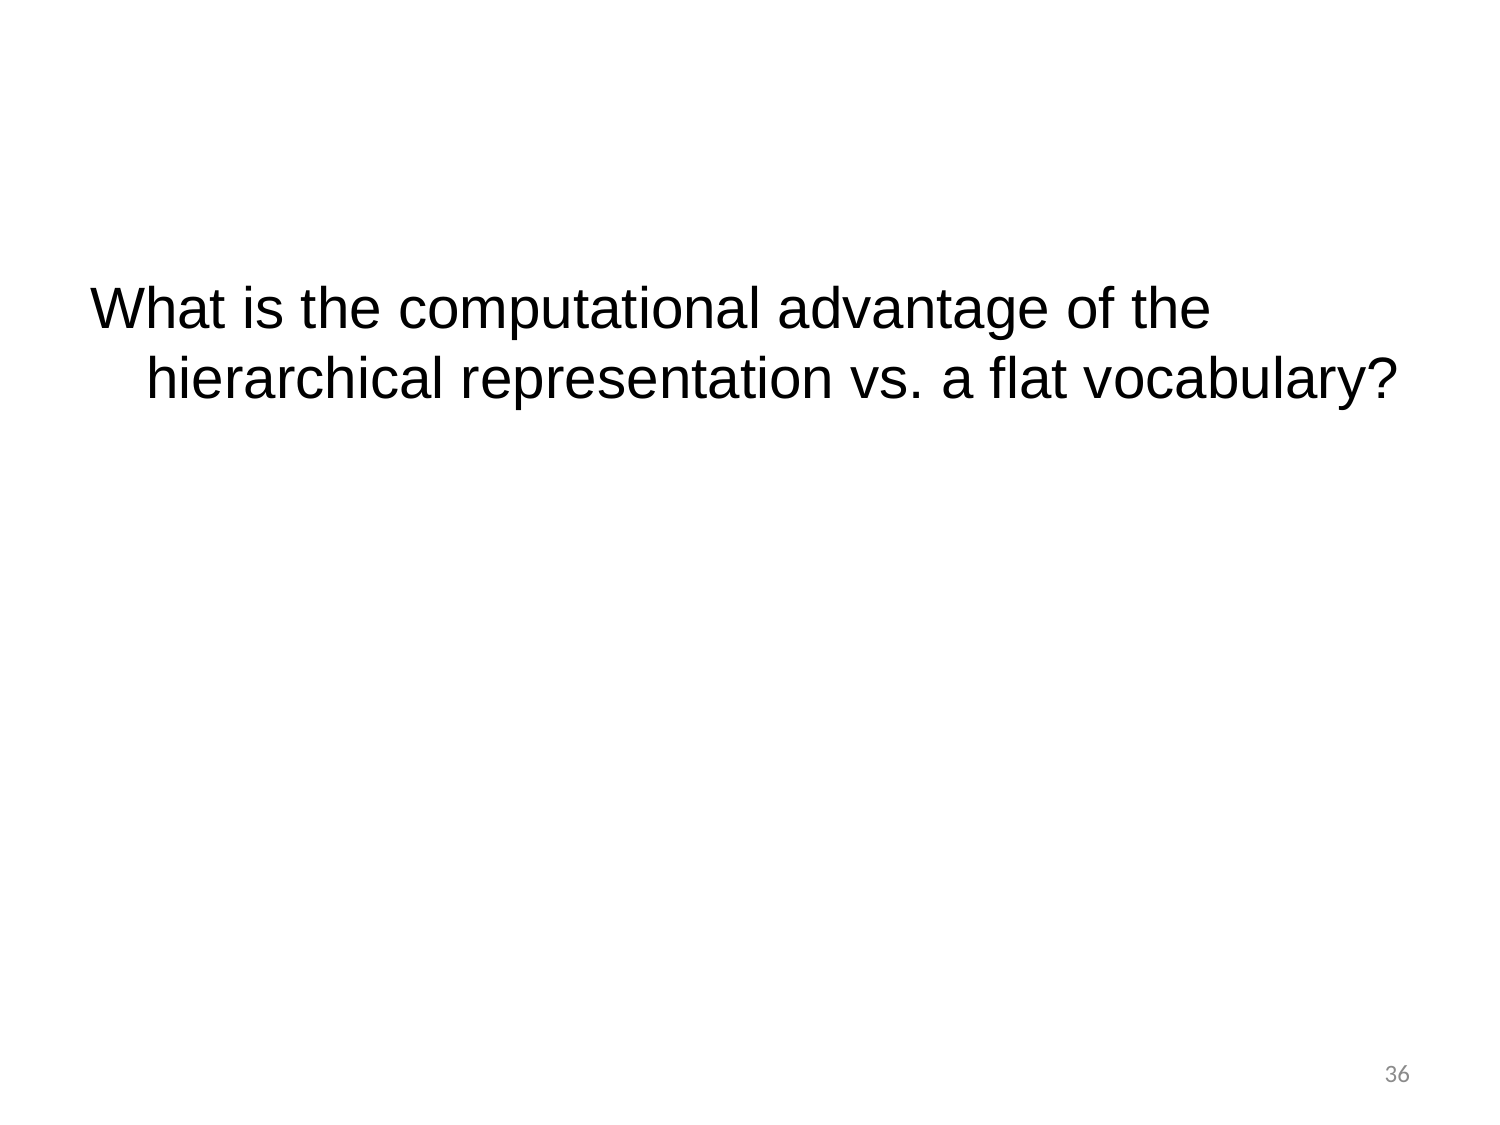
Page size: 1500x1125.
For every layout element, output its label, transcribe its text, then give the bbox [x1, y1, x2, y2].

slide_number 36 [1074, 1042, 1425, 1103]
list What is the computational advantage of the hierarchical representation vs. a flat vocabulary? [75, 262, 1425, 1005]
